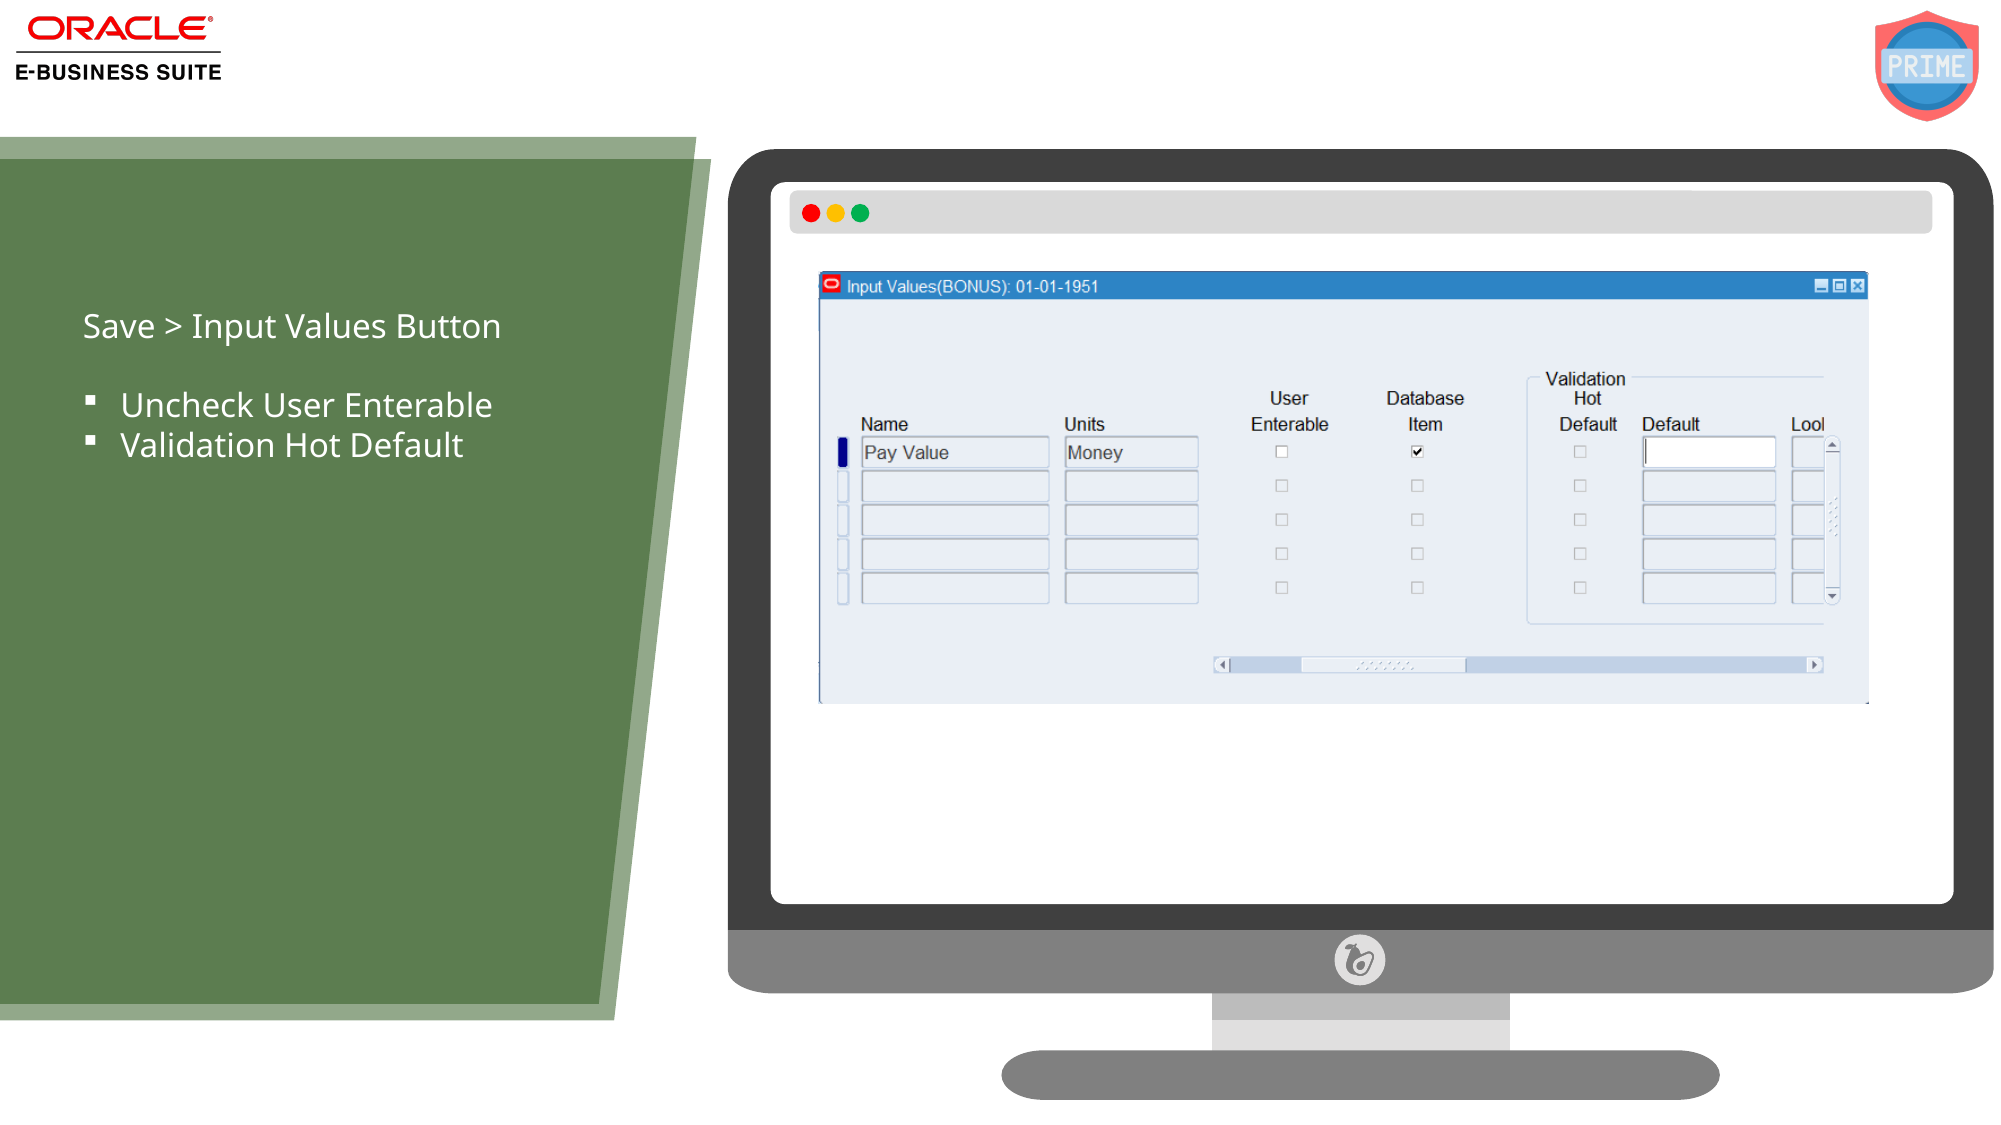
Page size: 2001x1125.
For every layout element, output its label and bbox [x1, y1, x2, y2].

picture [1868, 7, 1986, 125]
text_box [0, 136, 712, 1021]
text_box [727, 148, 1995, 1101]
picture [16, 15, 222, 81]
picture [817, 271, 1870, 704]
